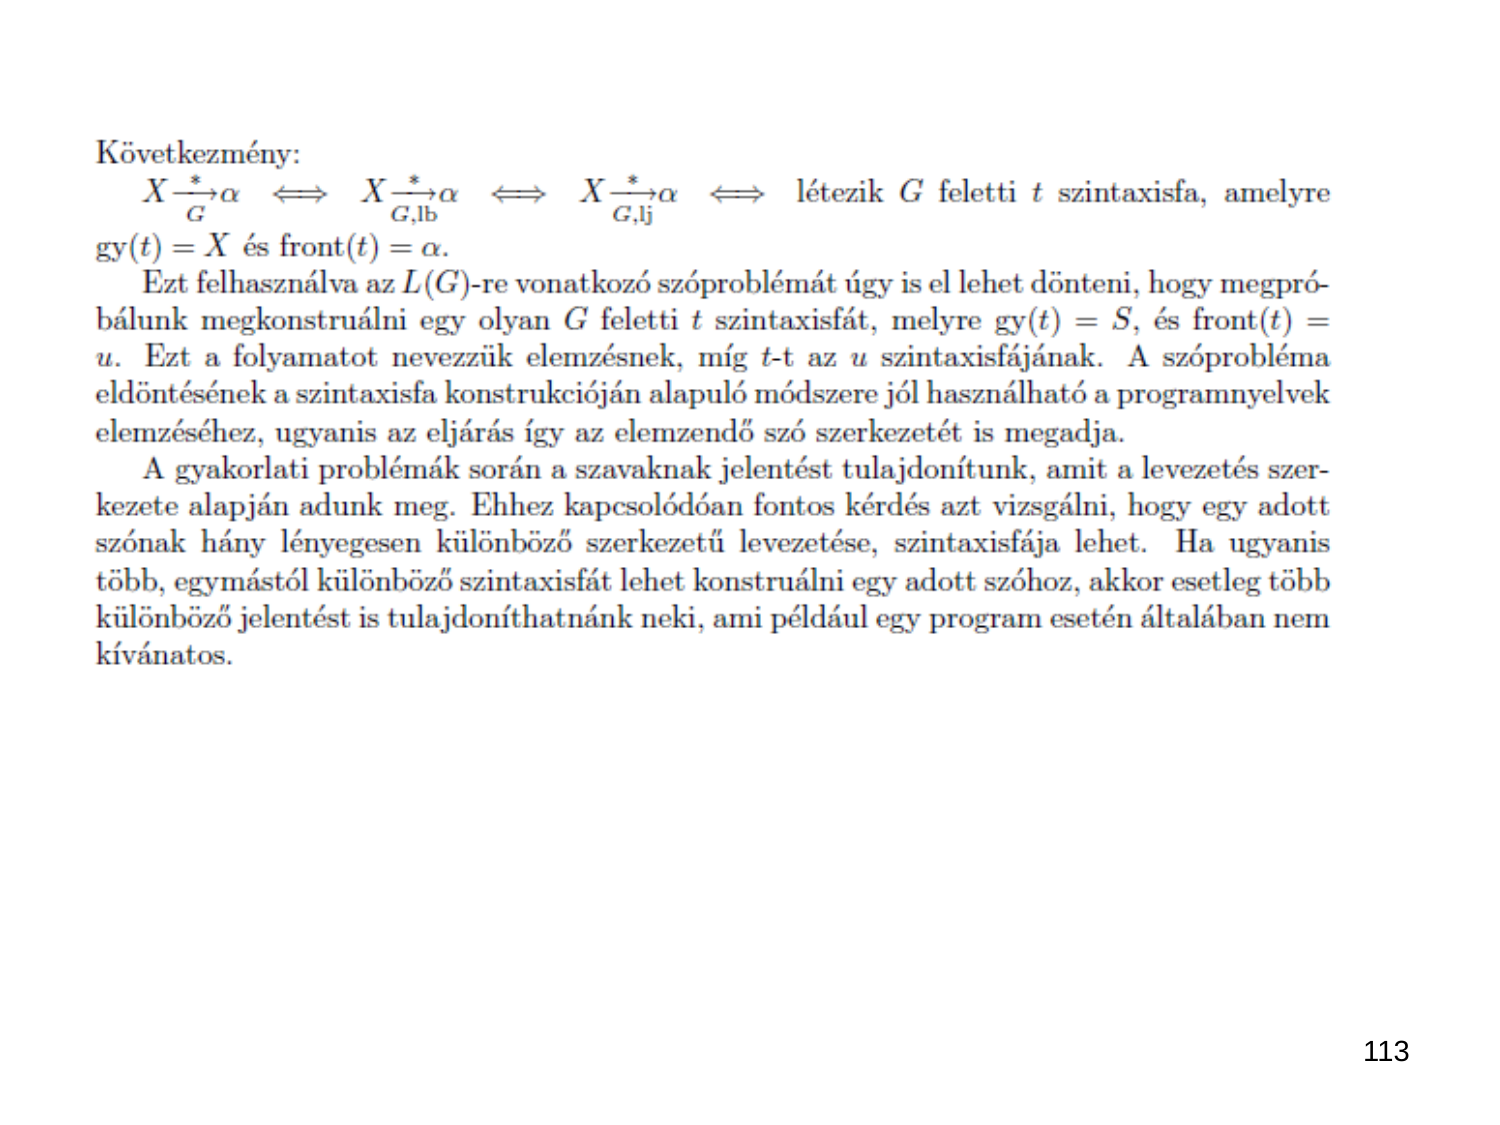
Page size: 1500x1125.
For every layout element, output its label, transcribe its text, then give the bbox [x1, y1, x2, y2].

picture [76, 125, 1353, 688]
slide_number 113 [1074, 1024, 1426, 1103]
